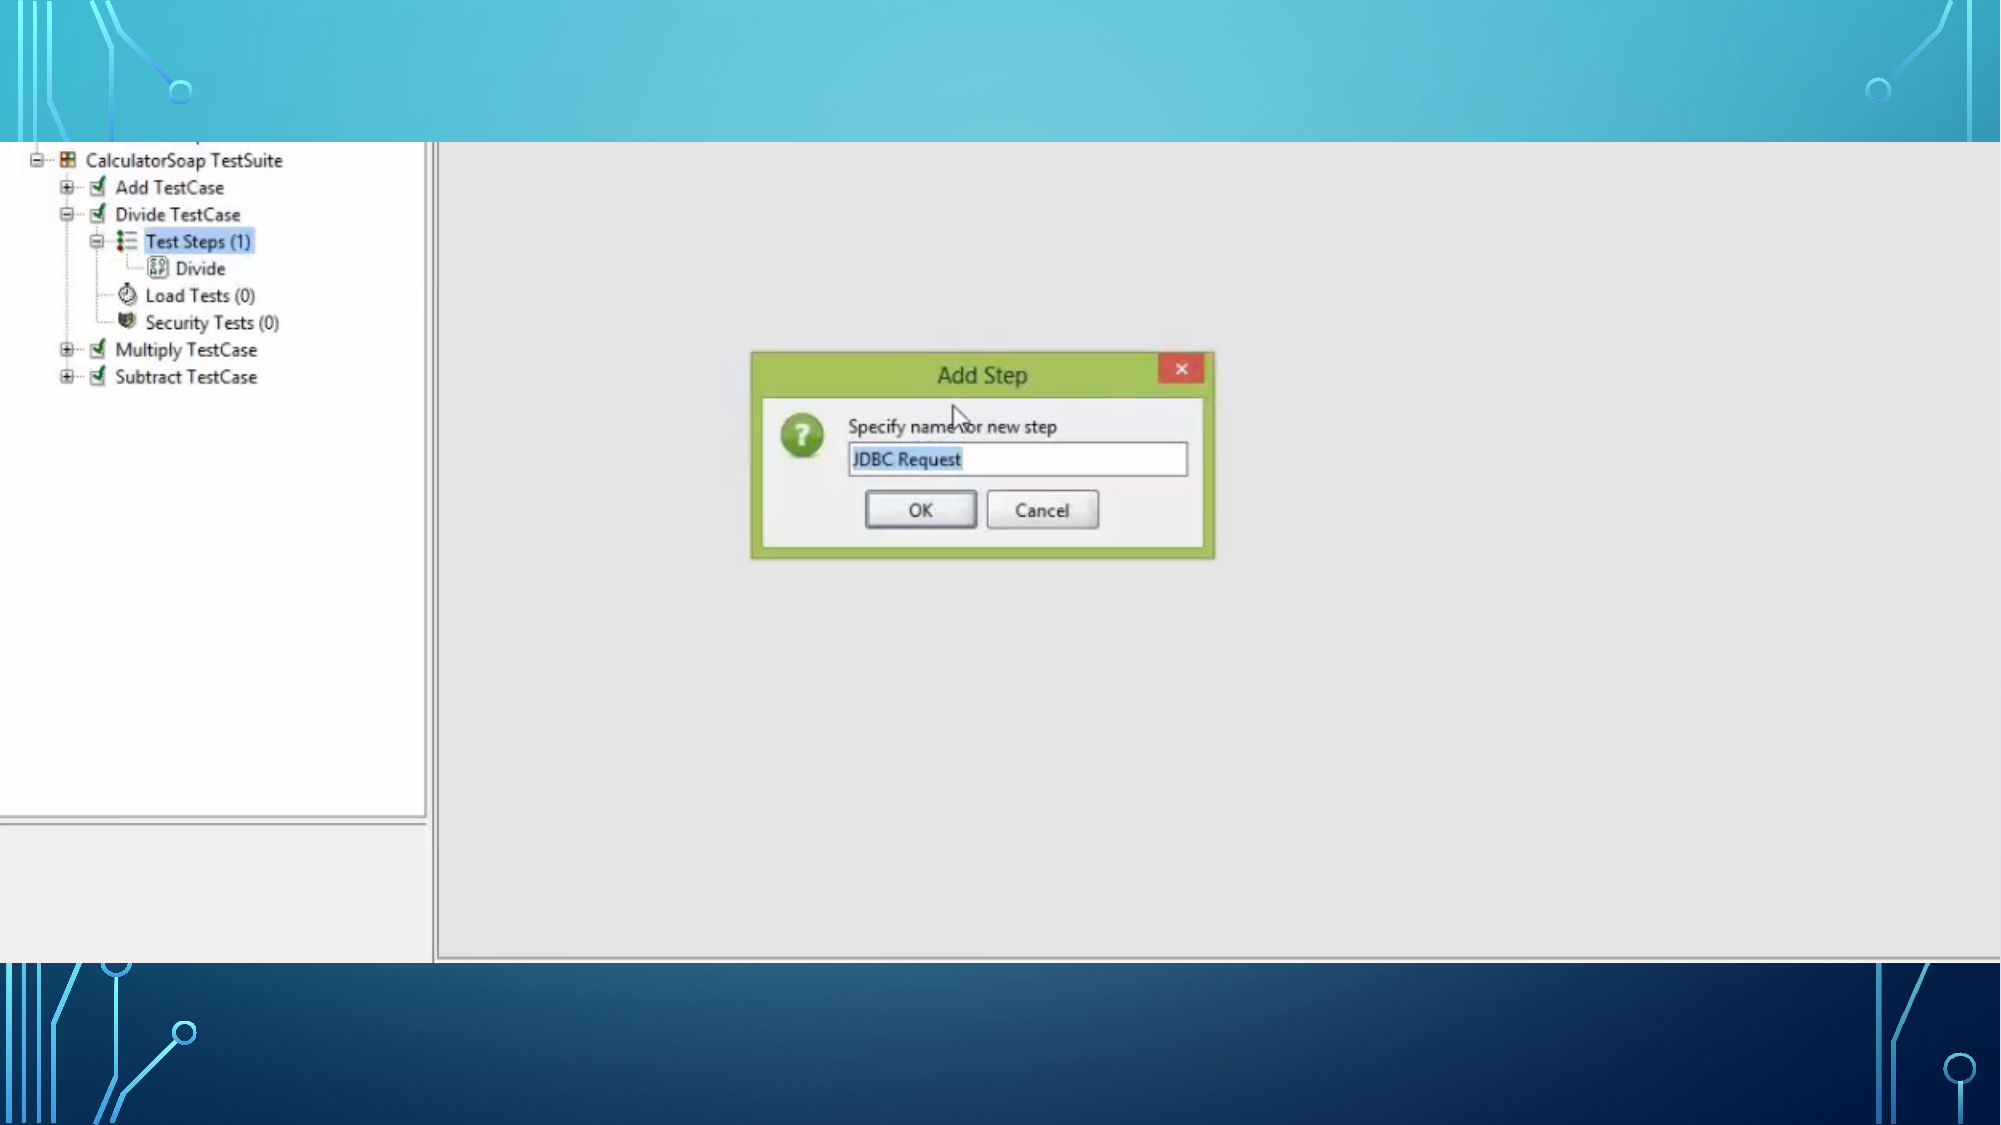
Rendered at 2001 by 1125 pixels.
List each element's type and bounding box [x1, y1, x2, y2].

picture [0, 141, 2000, 963]
